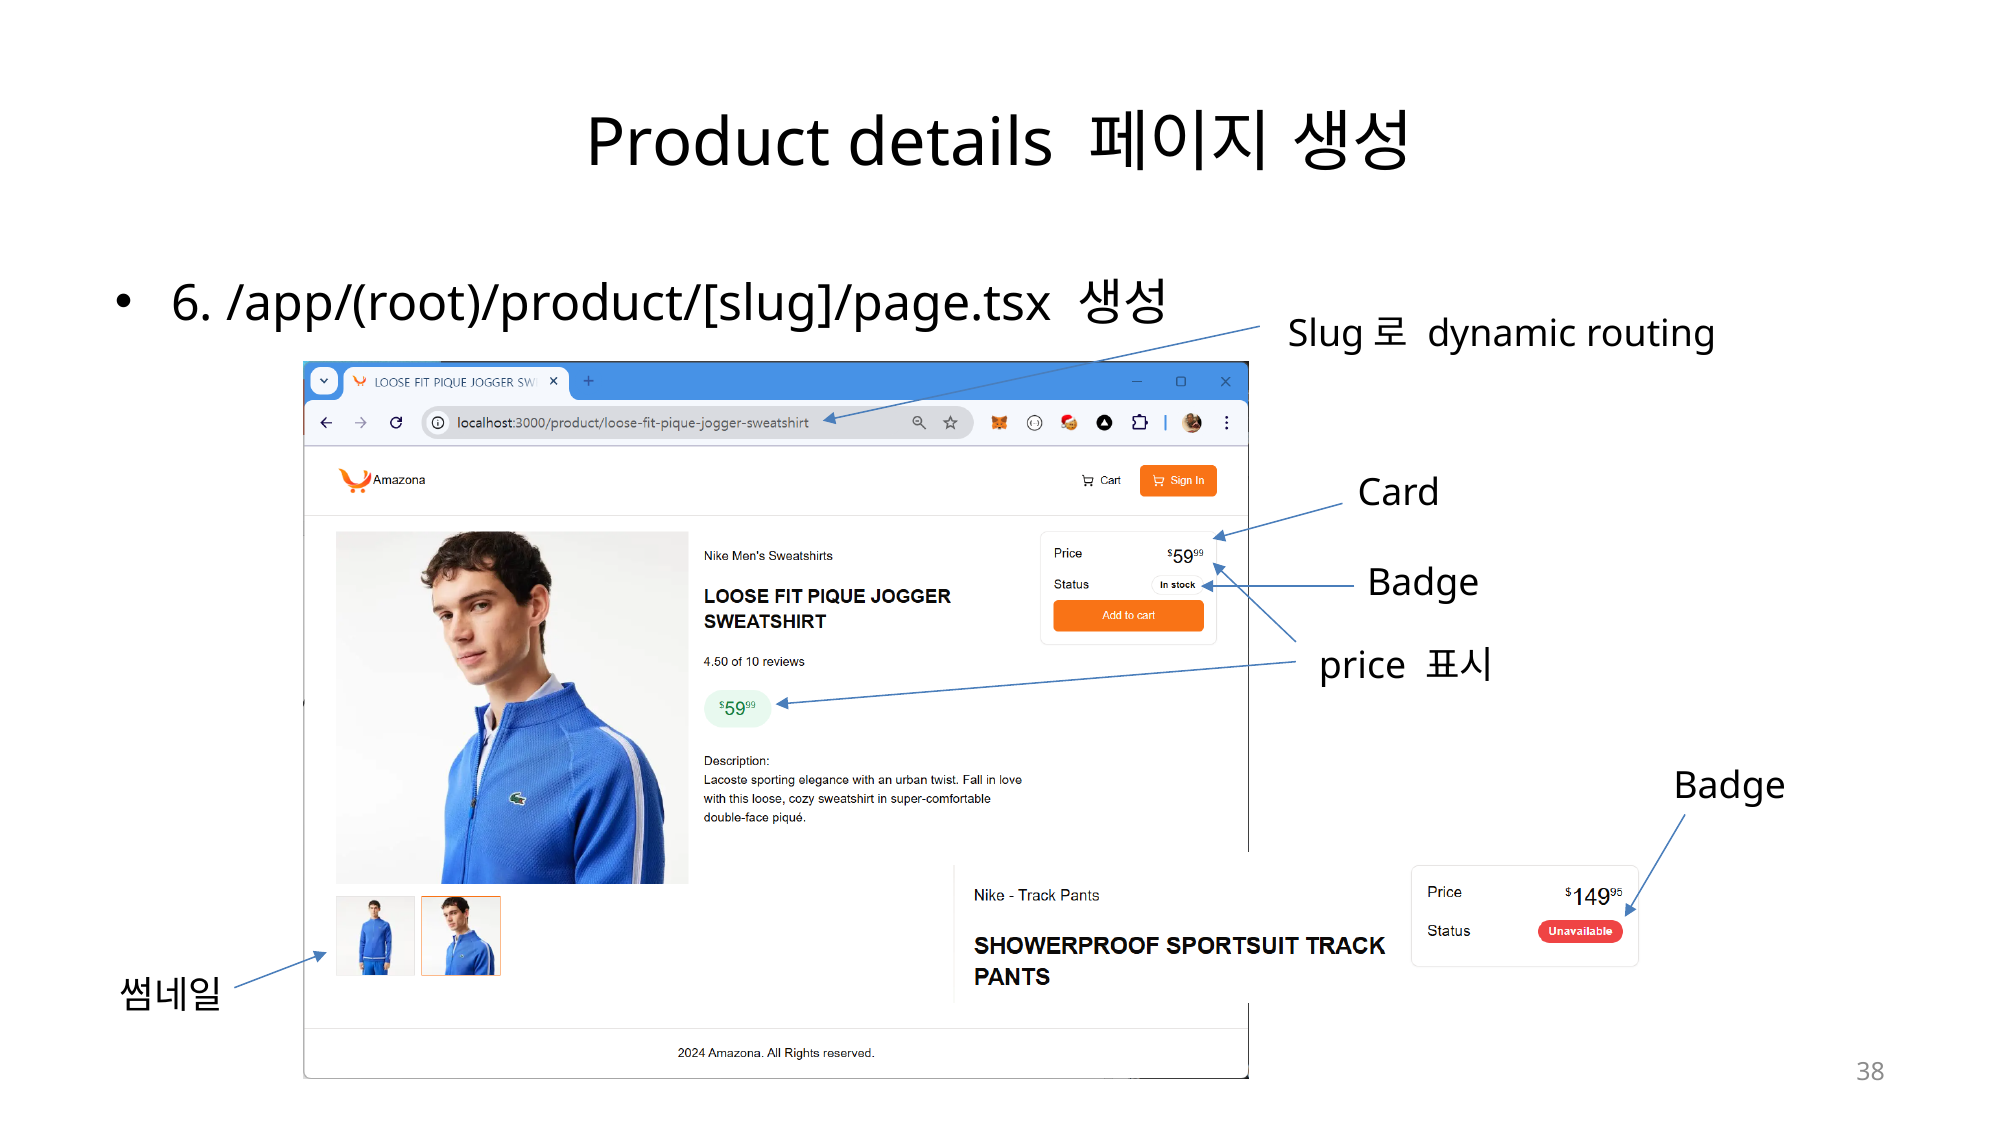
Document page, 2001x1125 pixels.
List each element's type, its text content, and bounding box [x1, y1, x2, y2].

list 6. /app/(root)/product/[slug]/page.tsx 생성 [99, 262, 1900, 1005]
text_box price 표시 [1304, 633, 1509, 694]
title Product details 페이지 생성 [99, 45, 1900, 233]
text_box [1212, 503, 1343, 540]
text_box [1624, 814, 1686, 917]
picture [302, 361, 1658, 1079]
slide_number 38 [1433, 1042, 1900, 1103]
text_box Slug로 dynamic routing [1273, 301, 1732, 361]
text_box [775, 661, 1297, 705]
text_box 썸네일 [104, 963, 238, 1023]
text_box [1212, 562, 1297, 585]
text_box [822, 325, 1261, 421]
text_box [234, 951, 327, 988]
text_box Card [1343, 460, 1465, 521]
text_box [1212, 595, 1297, 643]
text_box Badge [1352, 550, 1495, 611]
text_box Badge [1658, 753, 1801, 814]
